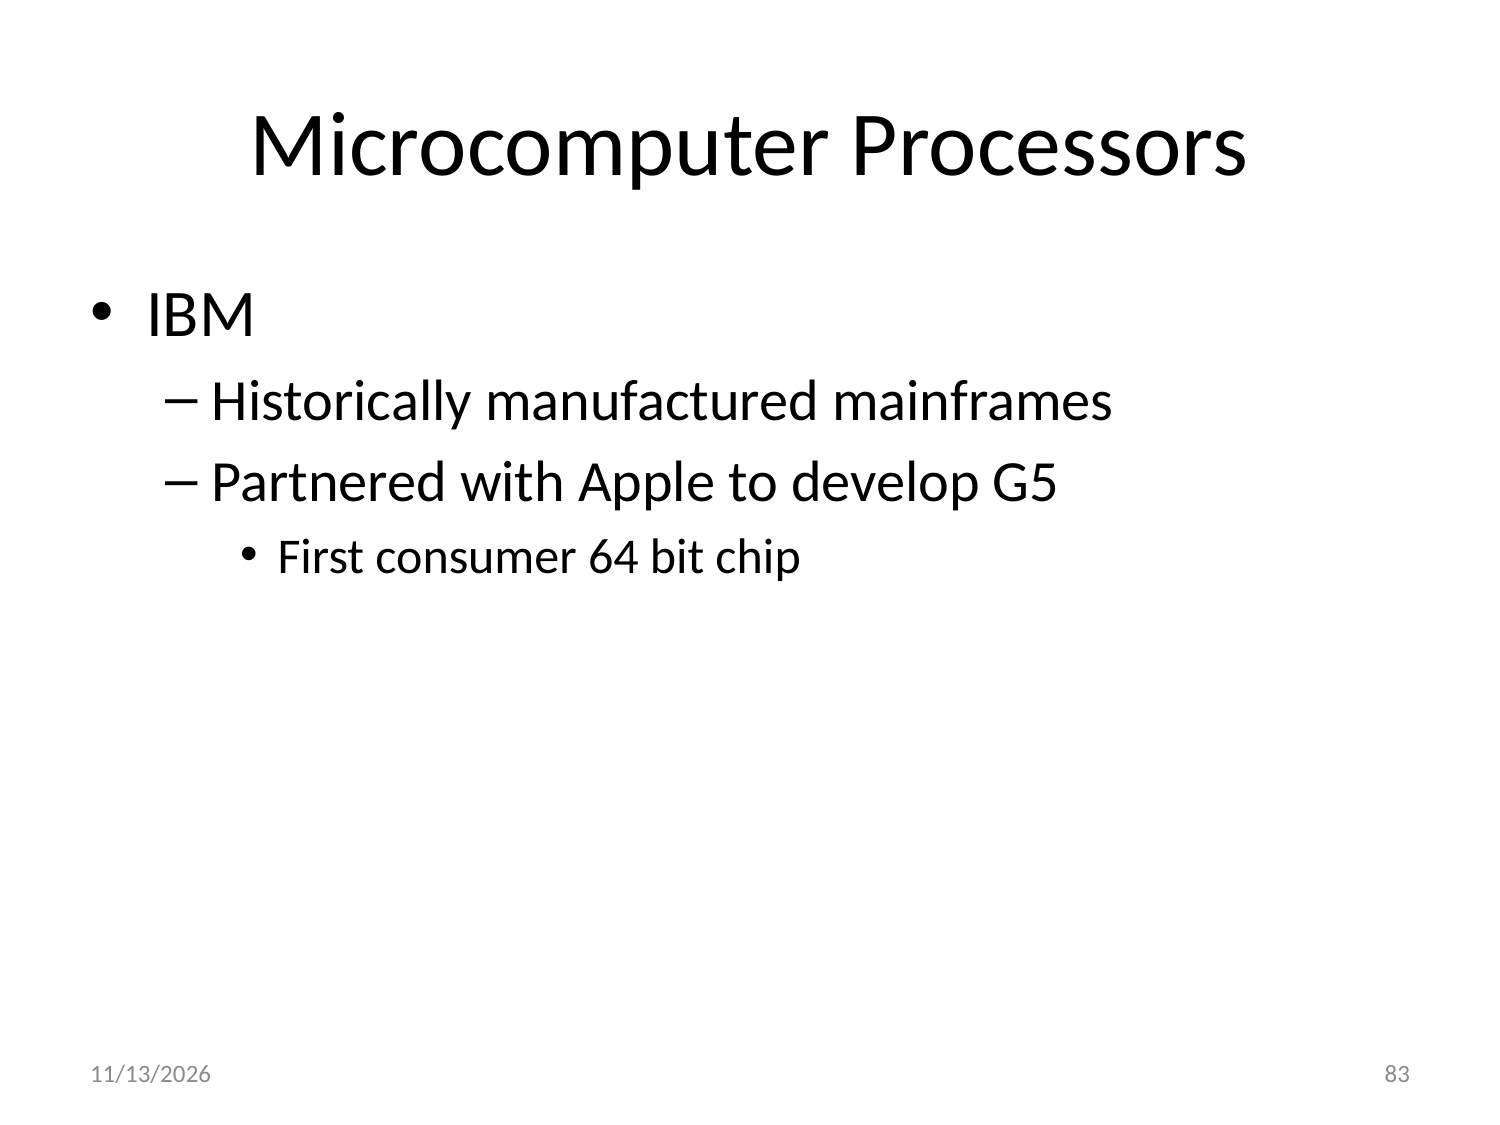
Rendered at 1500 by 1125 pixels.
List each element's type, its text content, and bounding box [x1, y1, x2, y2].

slide_number 83 [1074, 1042, 1425, 1103]
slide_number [75, 1042, 425, 1103]
list IBM Historically manufactured mainframes Partnered with Apple to develop G5 First consumer 64 bit chip [75, 262, 1425, 1005]
title Microcomputer Processors [75, 45, 1425, 233]
